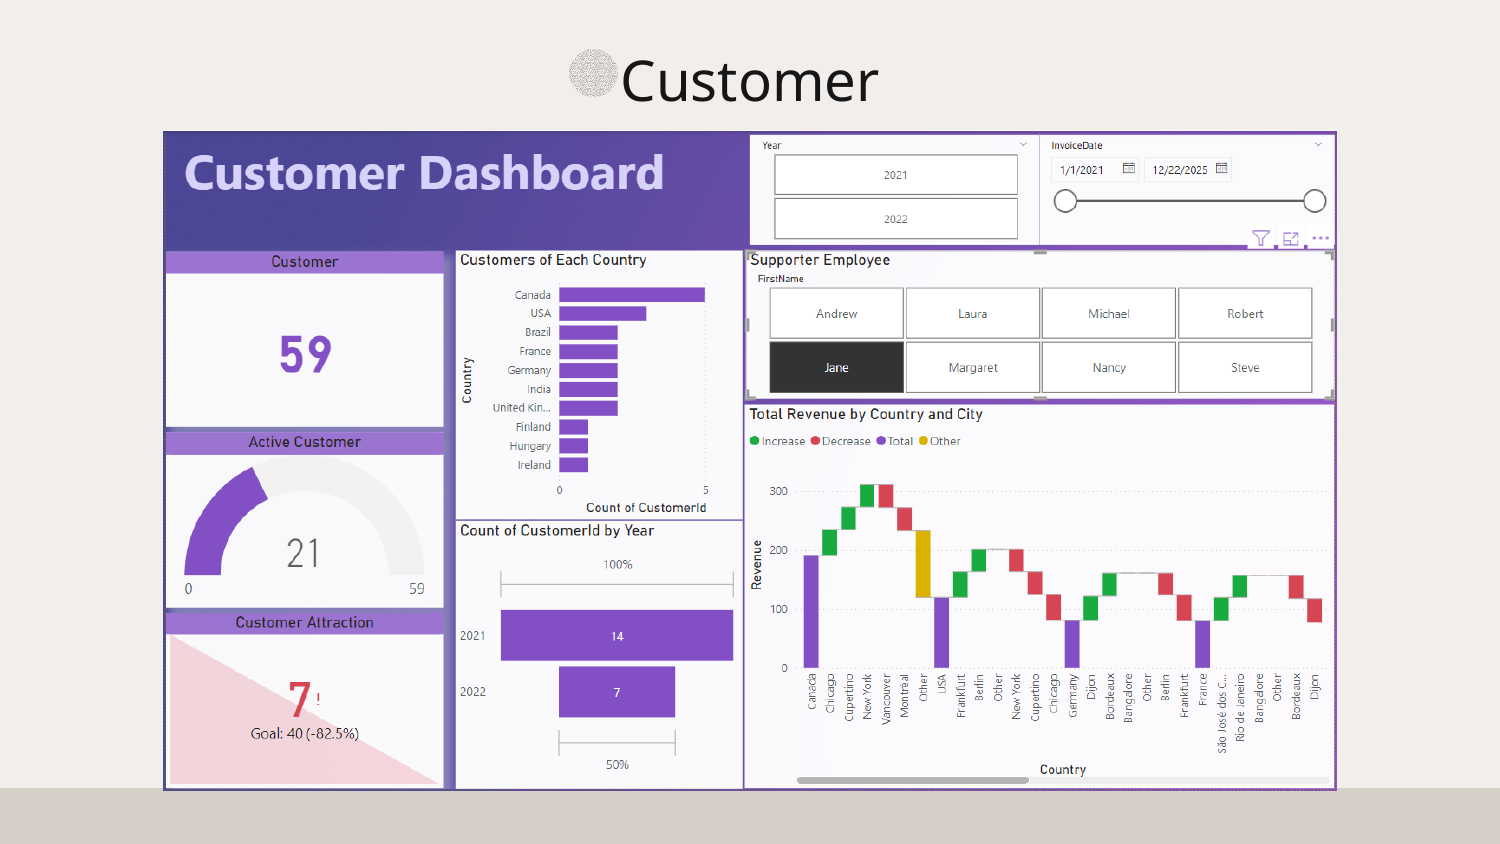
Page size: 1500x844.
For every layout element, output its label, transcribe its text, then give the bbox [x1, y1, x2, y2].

text_box Customer [520, 32, 980, 114]
picture [163, 130, 1337, 792]
picture [569, 48, 618, 98]
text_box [0, 776, 1500, 844]
